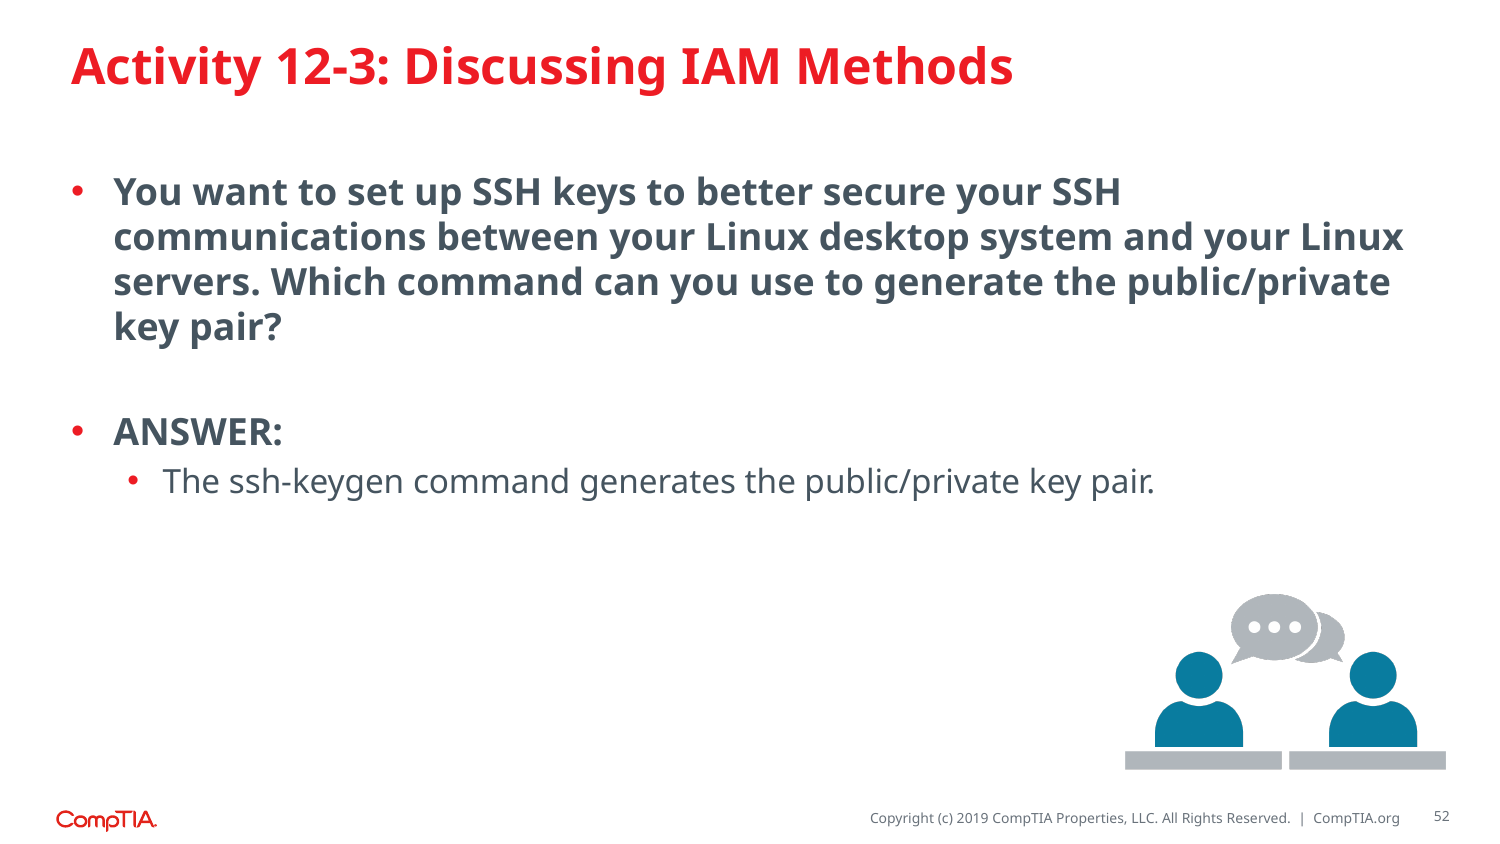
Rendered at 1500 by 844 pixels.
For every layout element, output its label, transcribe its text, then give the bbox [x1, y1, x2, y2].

picture [1124, 593, 1446, 770]
title Activity 12-3: Discussing IAM Methods [56, 12, 1350, 117]
slide_number 52 [1407, 800, 1450, 835]
list You want to set up SSH keys to better secure your SSH communications between your Linux desktop system and your Linux servers. Which command can you use to generate the public/private key pair? ANSWER: The ssh-keygen command generates the public/private key pair. [56, 160, 1444, 768]
